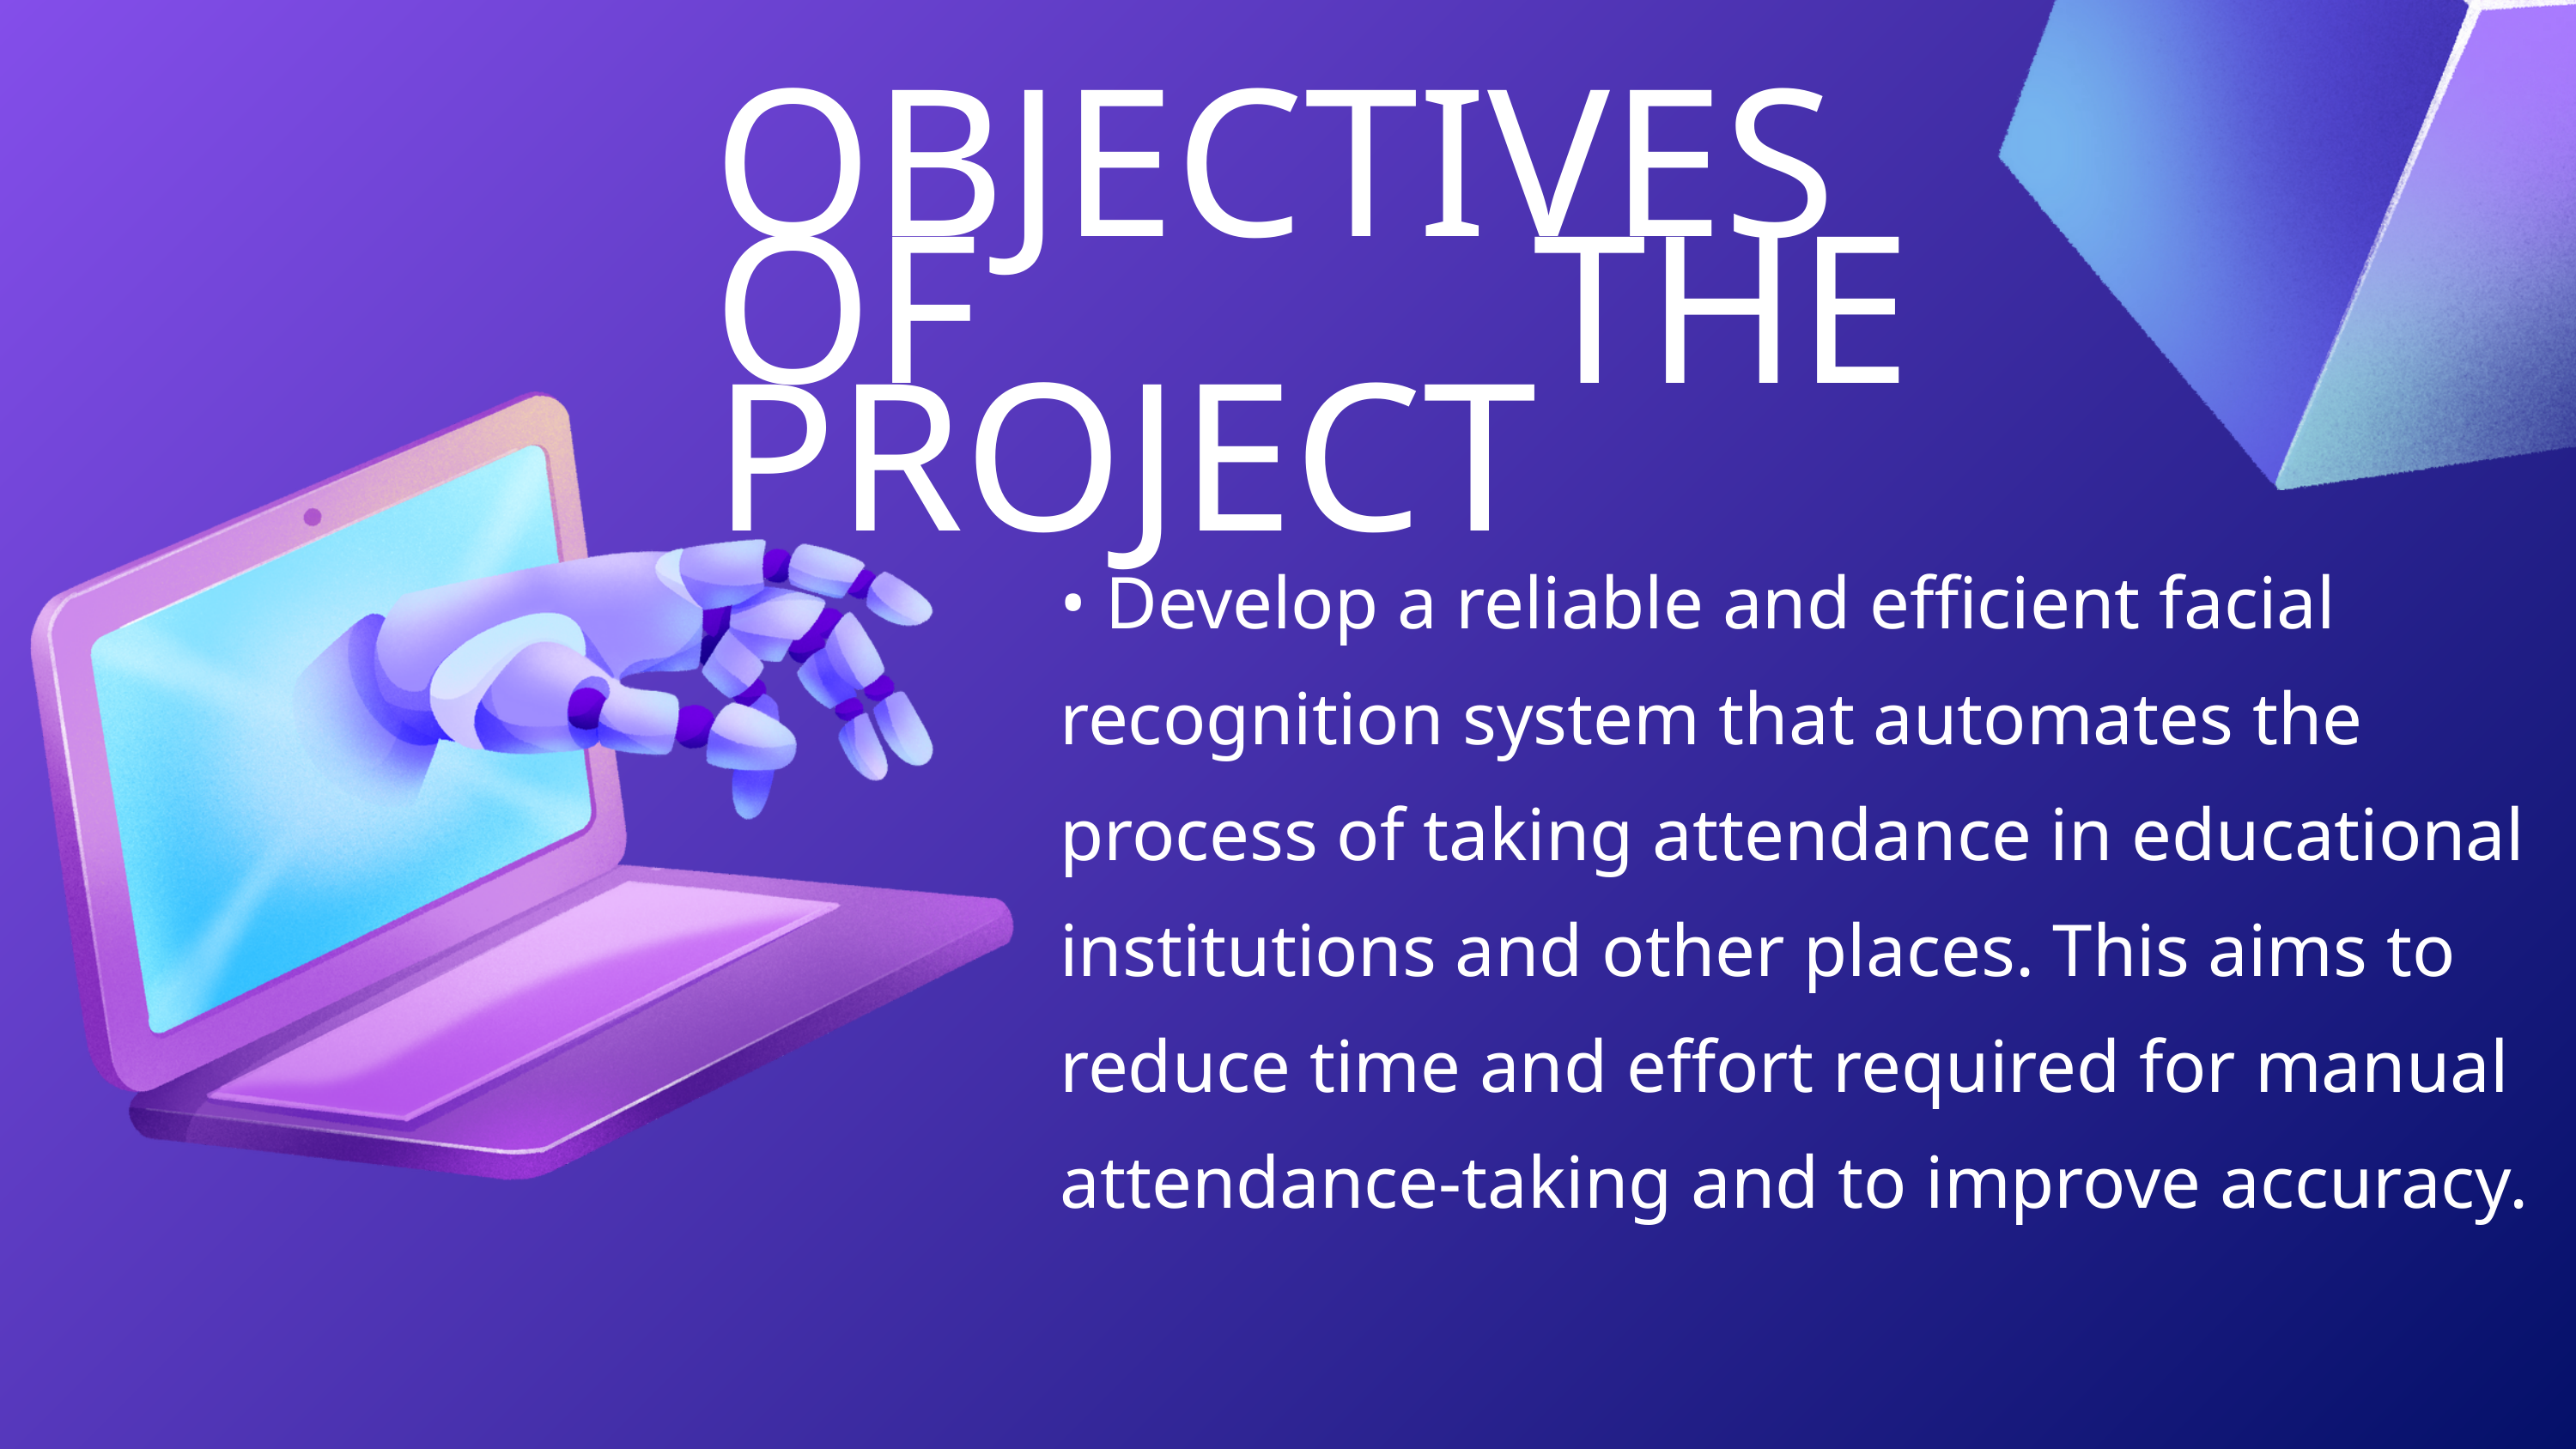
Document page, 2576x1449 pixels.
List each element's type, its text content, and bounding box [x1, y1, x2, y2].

text_box [30, 391, 1016, 1180]
text_box • Develop a reliable and efficient facial recognition system that automates the process of taking attendance in educational institutions and other places. This aims to reduce time and effort required for manual attendance-taking and to improve accuracy. [1060, 527, 2536, 1339]
text_box OBJECTIVES OF THE PROJECT [713, 130, 1912, 572]
text_box [1990, 0, 2576, 490]
